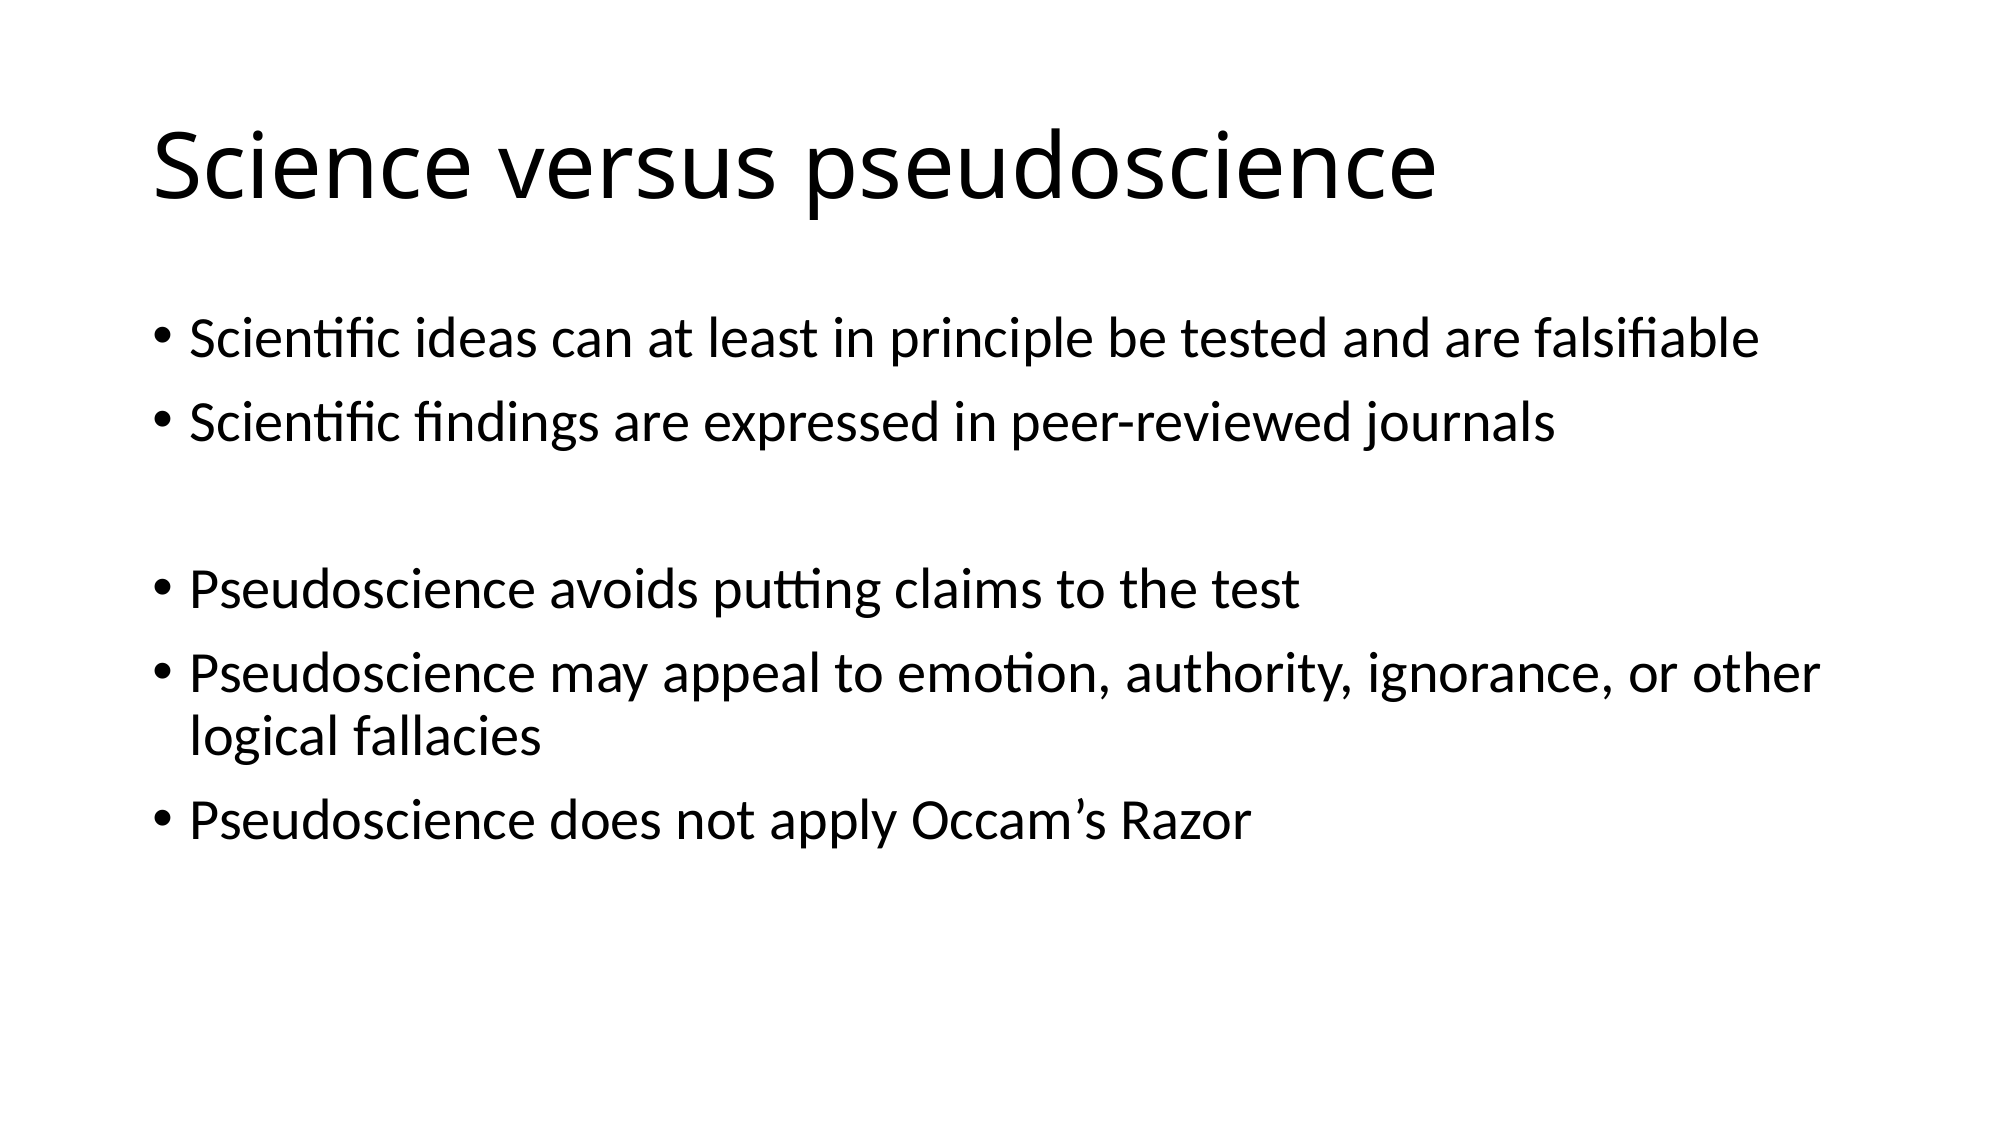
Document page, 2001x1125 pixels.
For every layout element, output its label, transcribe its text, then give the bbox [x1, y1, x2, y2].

title Science versus pseudoscience [137, 59, 1863, 278]
list Scientific ideas can at least in principle be tested and are falsifiable Scientific findings are expressed in peer-reviewed journals Pseudoscience avoids putting claims to the test Pseudoscience may appeal to emotion, authority, ignorance, or other logical fallacies Pseudoscience does not apply Occam’s Razor [137, 299, 1863, 1014]
